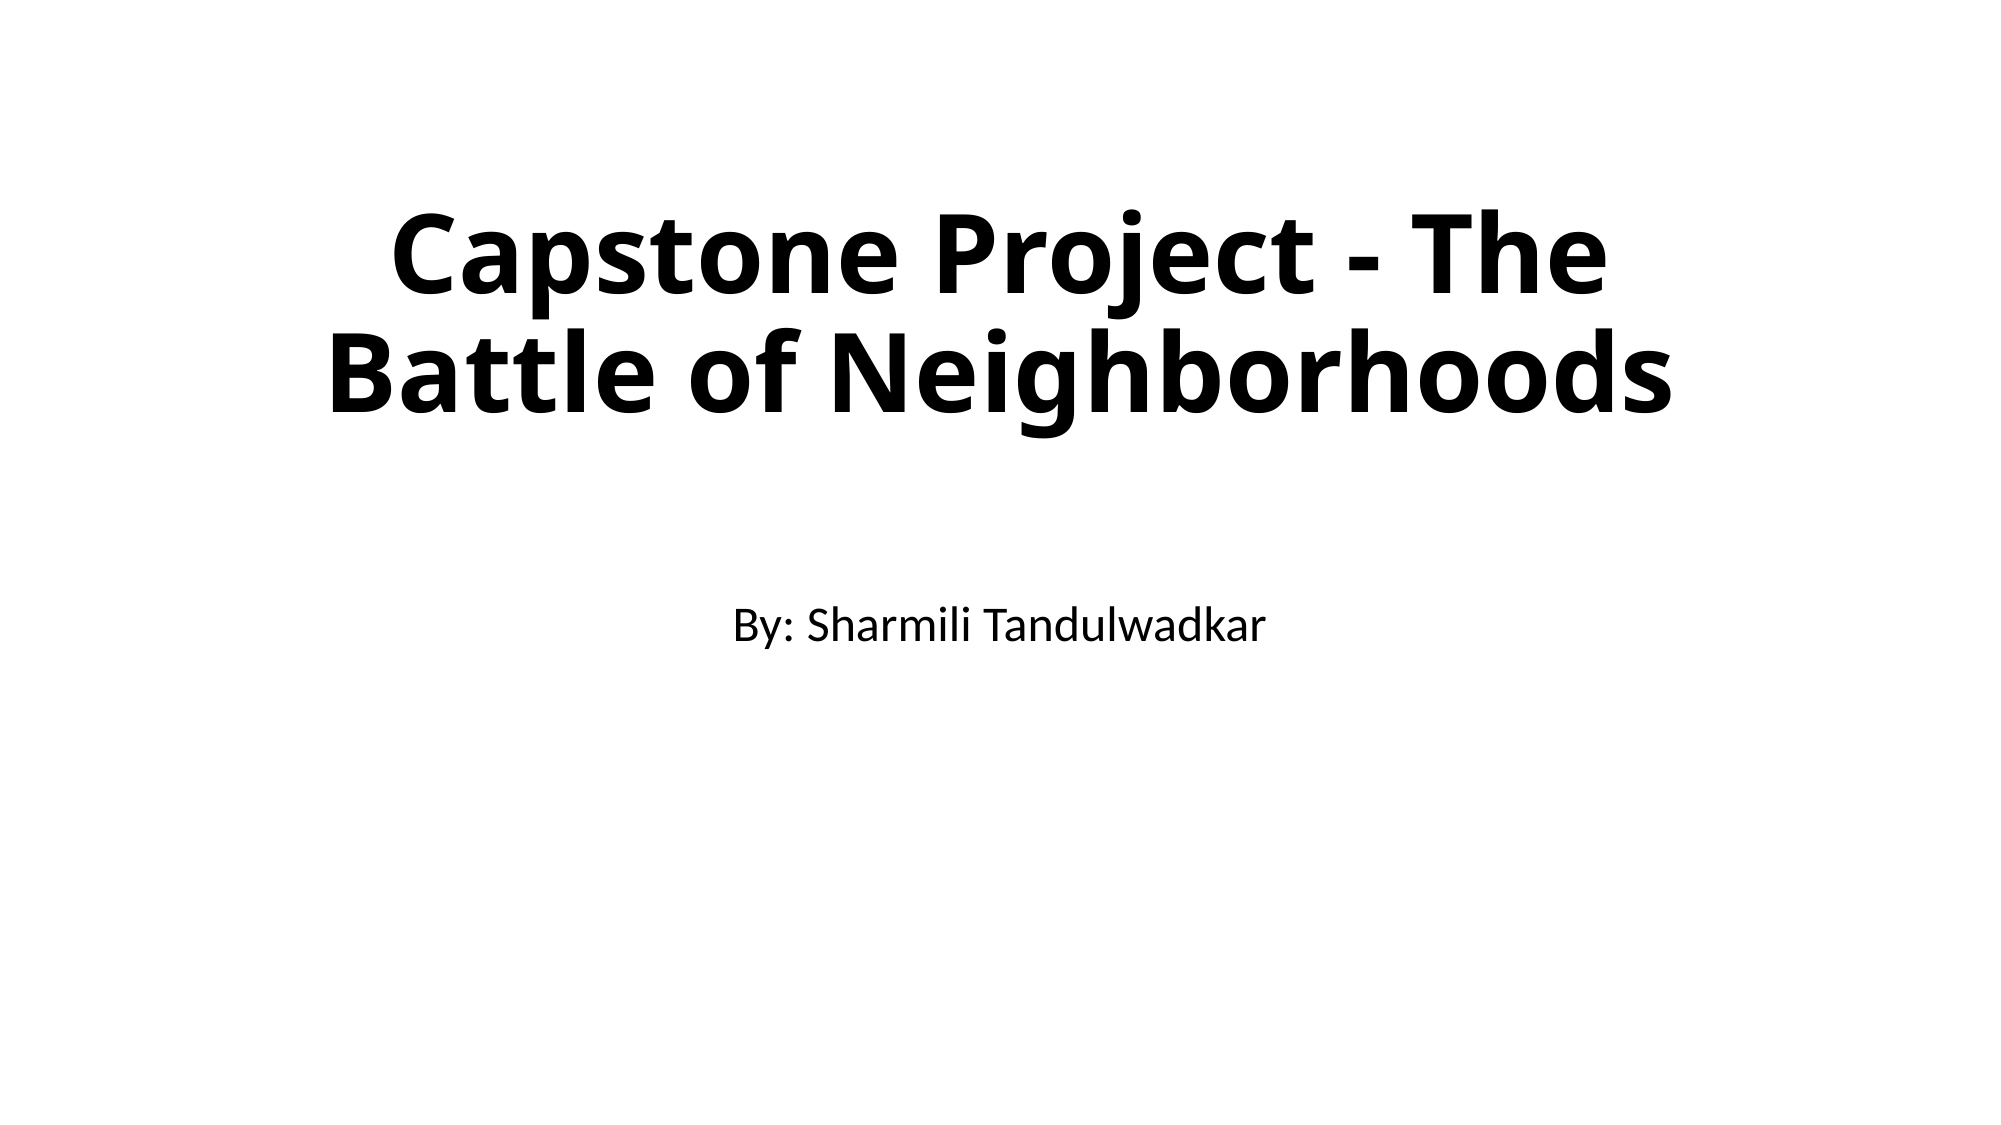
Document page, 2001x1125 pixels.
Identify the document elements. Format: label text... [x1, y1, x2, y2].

subtitle By: Sharmili Tandulwadkar [249, 590, 1750, 863]
title Capstone Project - The Battle of Neighborhoods [249, 184, 1750, 576]
